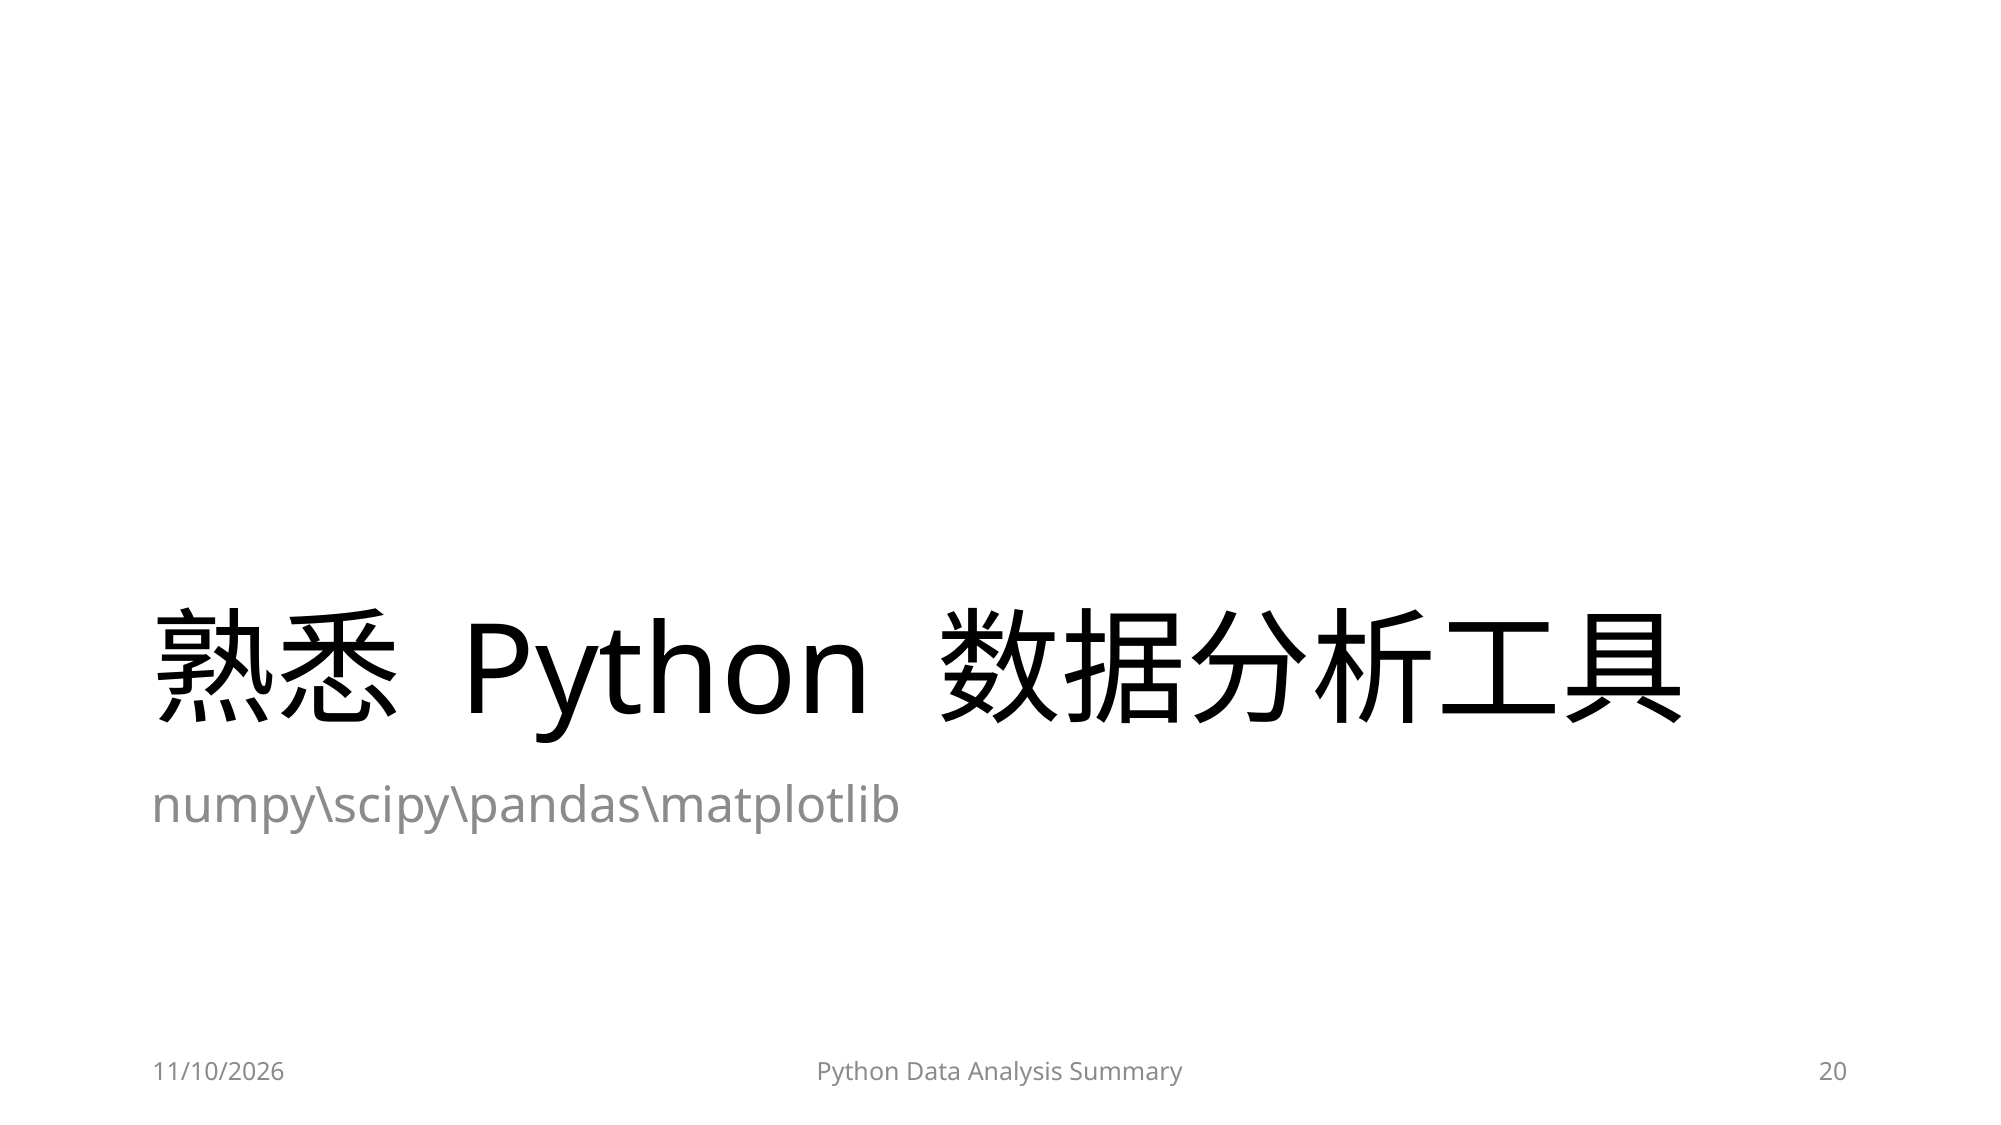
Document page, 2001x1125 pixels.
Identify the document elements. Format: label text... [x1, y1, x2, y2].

list numpy\scipy\pandas\matplotlib [136, 752, 1862, 999]
footer Python Data Analysis Summary [662, 1042, 1338, 1103]
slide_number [137, 1042, 588, 1103]
title 熟悉 Python 数据分析工具 [136, 280, 1862, 749]
slide_number 20 [1412, 1042, 1863, 1103]
